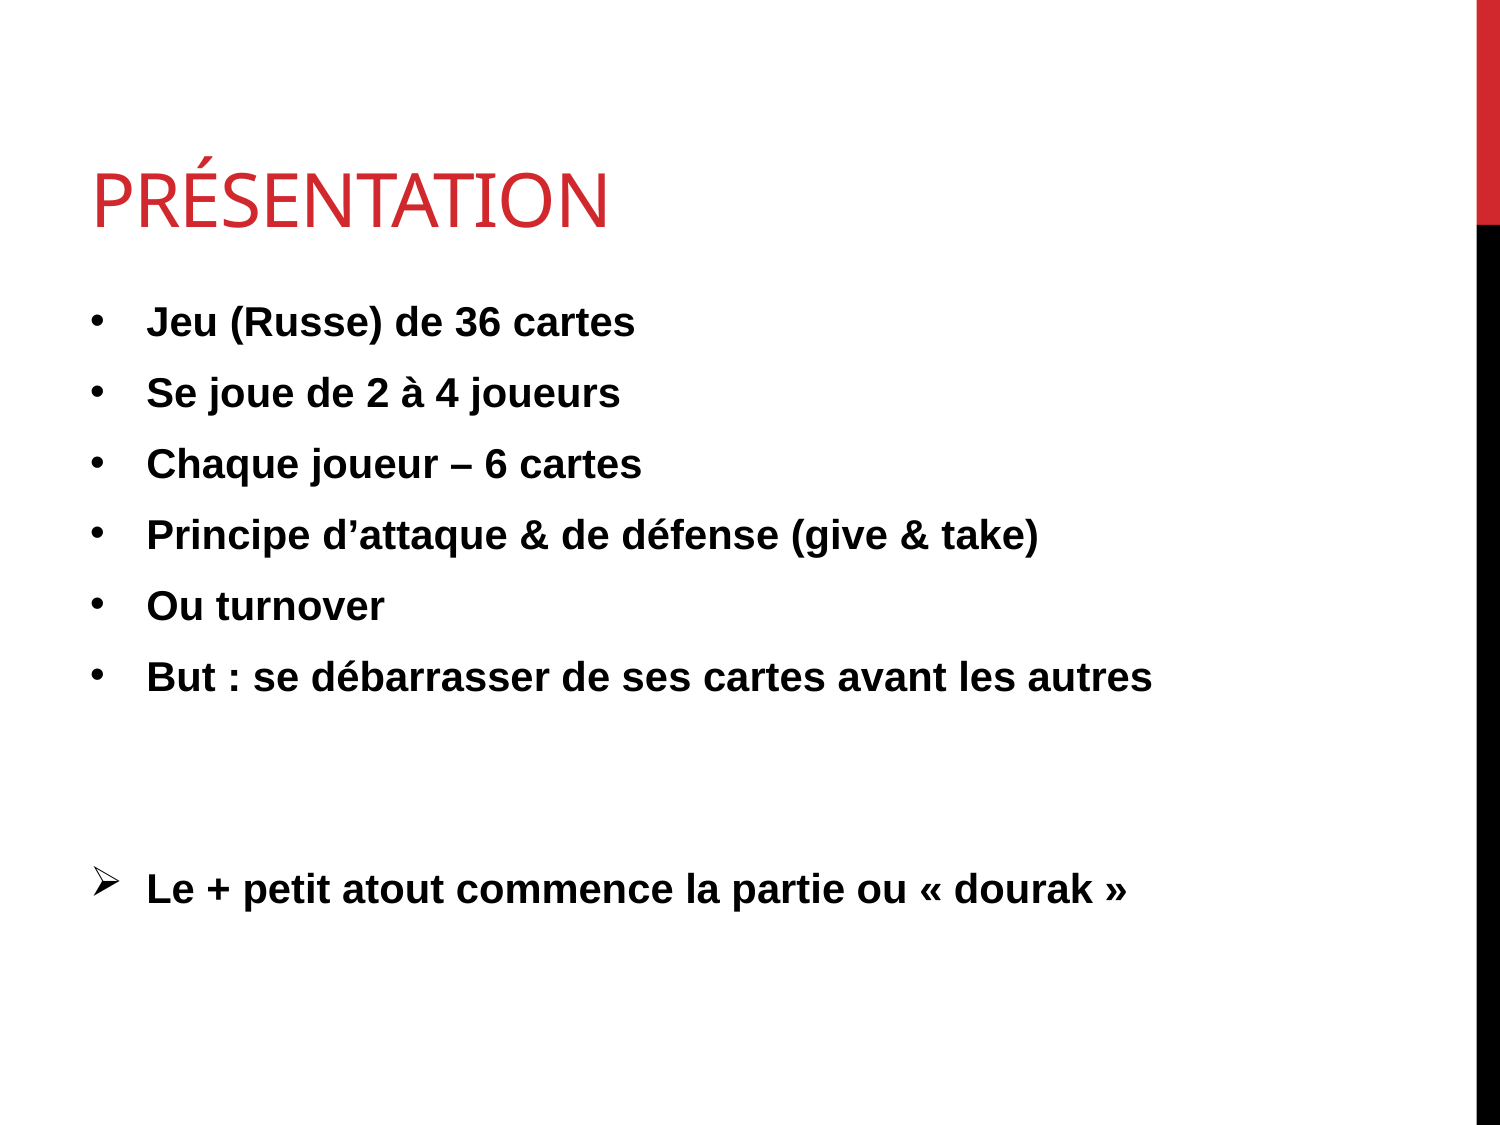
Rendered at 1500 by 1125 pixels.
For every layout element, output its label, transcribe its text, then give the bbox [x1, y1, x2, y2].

list Jeu (Russe) de 36 cartes Se joue de 2 à 4 joueurs Chaque joueur – 6 cartes Principe d’attaque & de défense (give & take) Ou turnover But : se débarrasser de ses cartes avant les autres Le + petit atout commence la partie ou « dourak » [75, 287, 1325, 1005]
title pRésenTATION [75, 25, 1025, 250]
